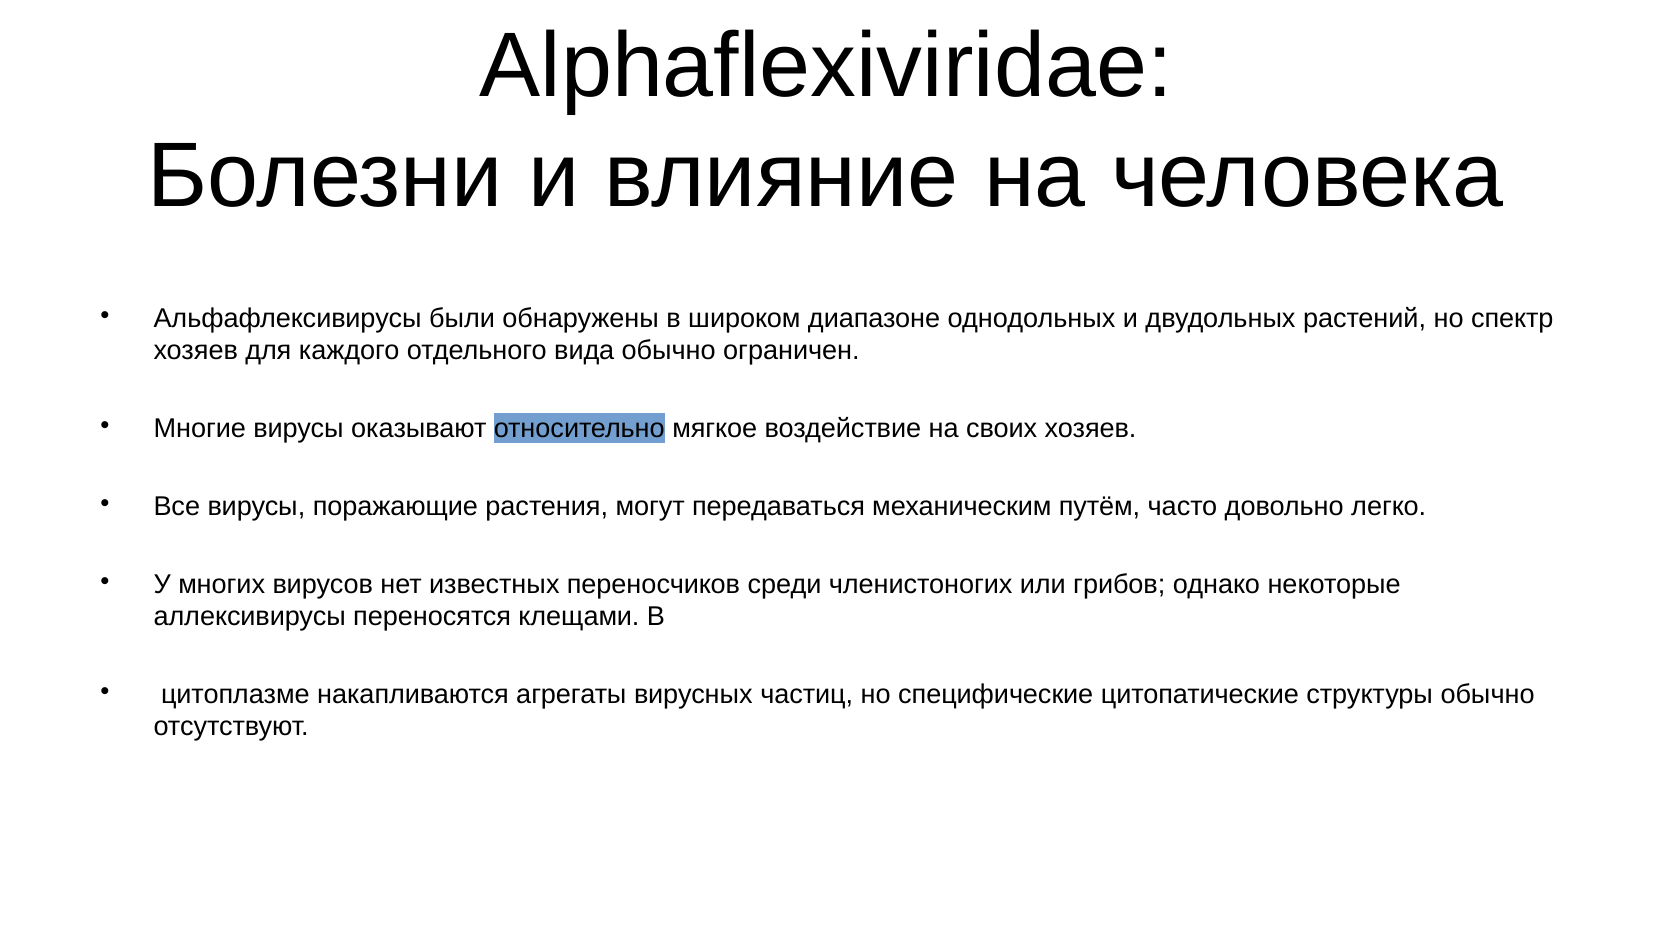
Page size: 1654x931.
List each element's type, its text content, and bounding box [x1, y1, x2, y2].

title Alphaflexiviridae: Болезни и влияние на человека [82, 12, 1571, 218]
list Альфафлексивирусы были обнаружены в широком диапазоне однодольных и двудольных растений, но спектр хозяев для каждого отдельного вида обычно ограничен. Многие вирусы оказывают относительно мягкое воздействие на своих хозяев. Все вирусы, поражающие растения, могут передаваться механическим путём, часто довольно легко. У многих вирусов нет известных переносчиков среди членистоногих или грибов; однако некоторые аллексивирусы переносятся клещами. В цитоплазме накапливаются агрегаты вирусных частиц, но специфические цитопатические структуры обычно отсутствуют. [82, 300, 1571, 840]
